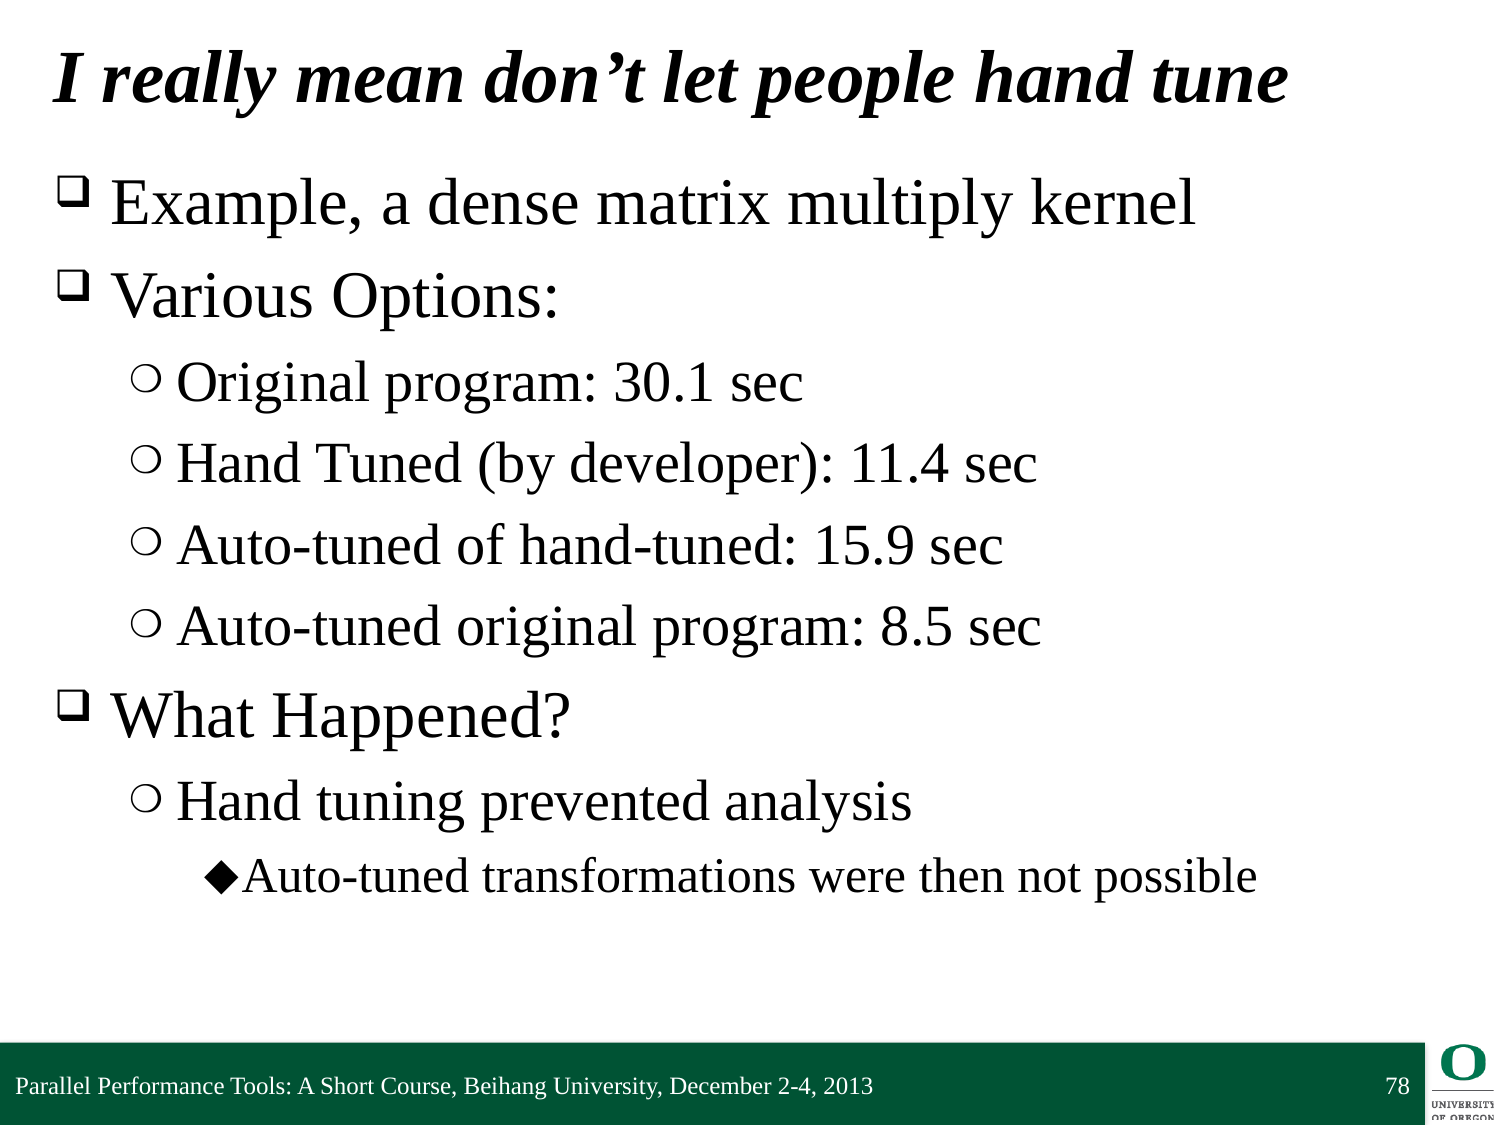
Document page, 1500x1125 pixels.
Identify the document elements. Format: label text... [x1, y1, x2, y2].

footer Parallel Performance Tools: A Short Course, Beihang University, December 2-4, 2013 [0, 1044, 988, 1125]
list Example, a dense matrix multiply kernel Various Options: Original program: 30.1 sec Hand Tuned (by developer): 11.4 sec Auto-tuned of hand-tuned: 15.9 sec Auto-tuned original program: 8.5 sec What Happened? Hand tuning prevented analysis Auto-tuned transformations were then not possible [39, 149, 1500, 1046]
slide_number 78 [1074, 1044, 1425, 1125]
title I really mean don’t let people hand tune [39, 0, 1500, 145]
